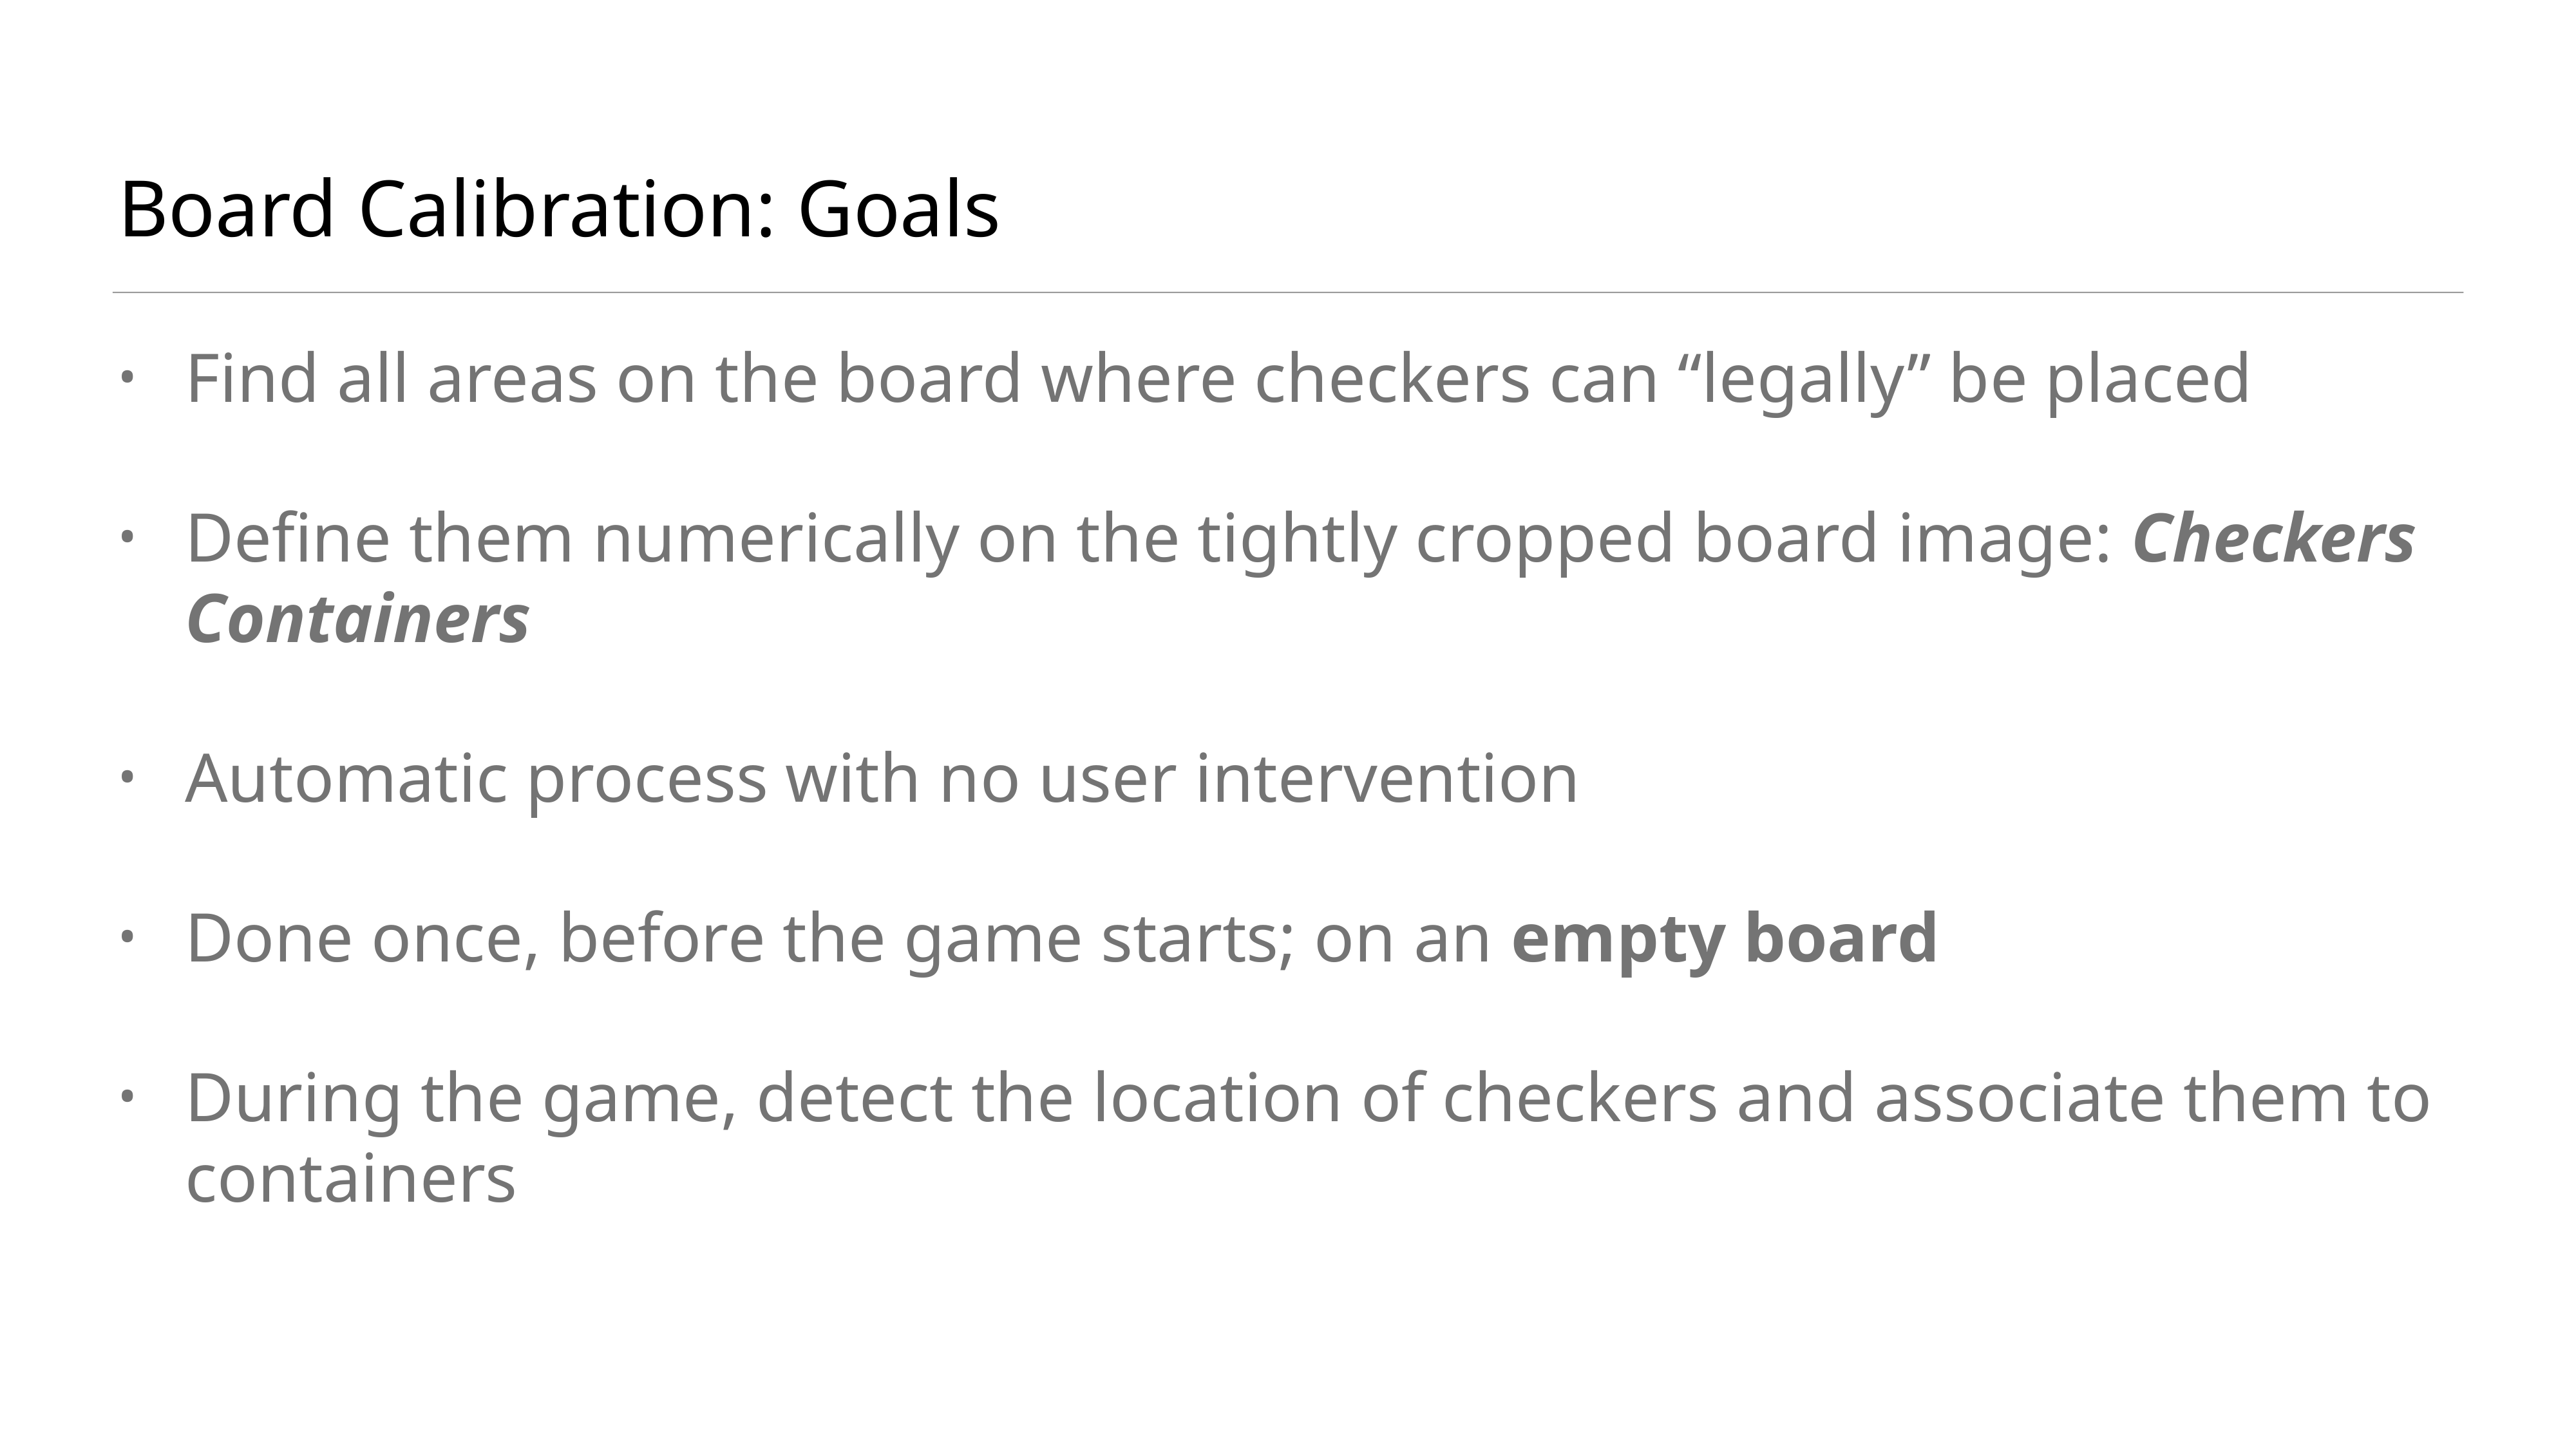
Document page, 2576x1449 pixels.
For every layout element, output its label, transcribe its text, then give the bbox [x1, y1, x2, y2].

title Board Calibration: Goals [112, 49, 2463, 258]
list Find all areas on the board where checkers can “legally” be placed Define them numerically on the tightly cropped board image: Checkers Containers Automatic process with no user intervention Done once, before the game starts; on an empty board During the game, detect the location of checkers and associate them to containers [112, 329, 2463, 1321]
